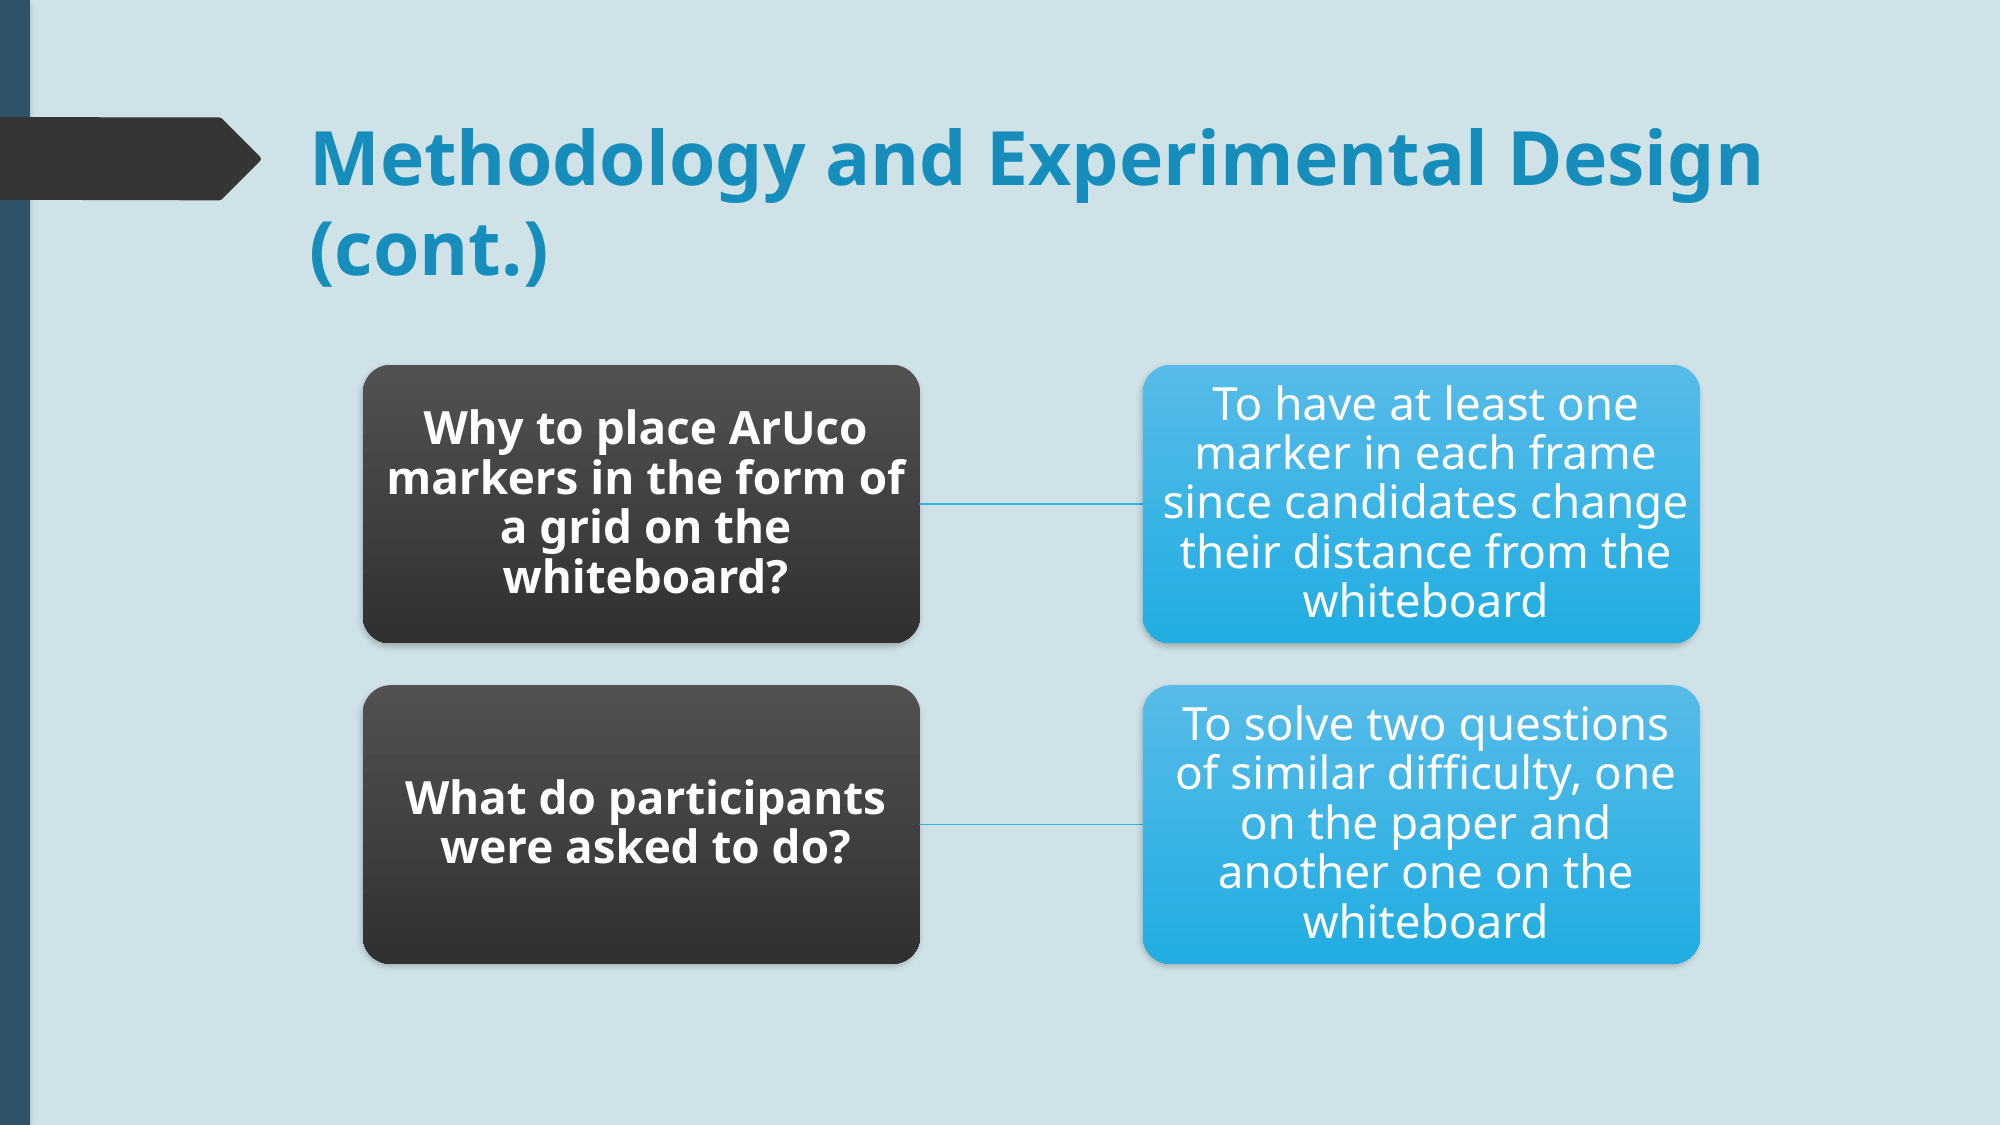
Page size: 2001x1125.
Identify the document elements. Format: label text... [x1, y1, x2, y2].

text_box [31, 0, 2000, 1125]
text_box [0, 200, 31, 1125]
text_box [0, 0, 31, 117]
text_box [0, 117, 262, 201]
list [294, 364, 1769, 965]
title Methodology and Experimental Design (cont.) [294, 102, 1888, 313]
